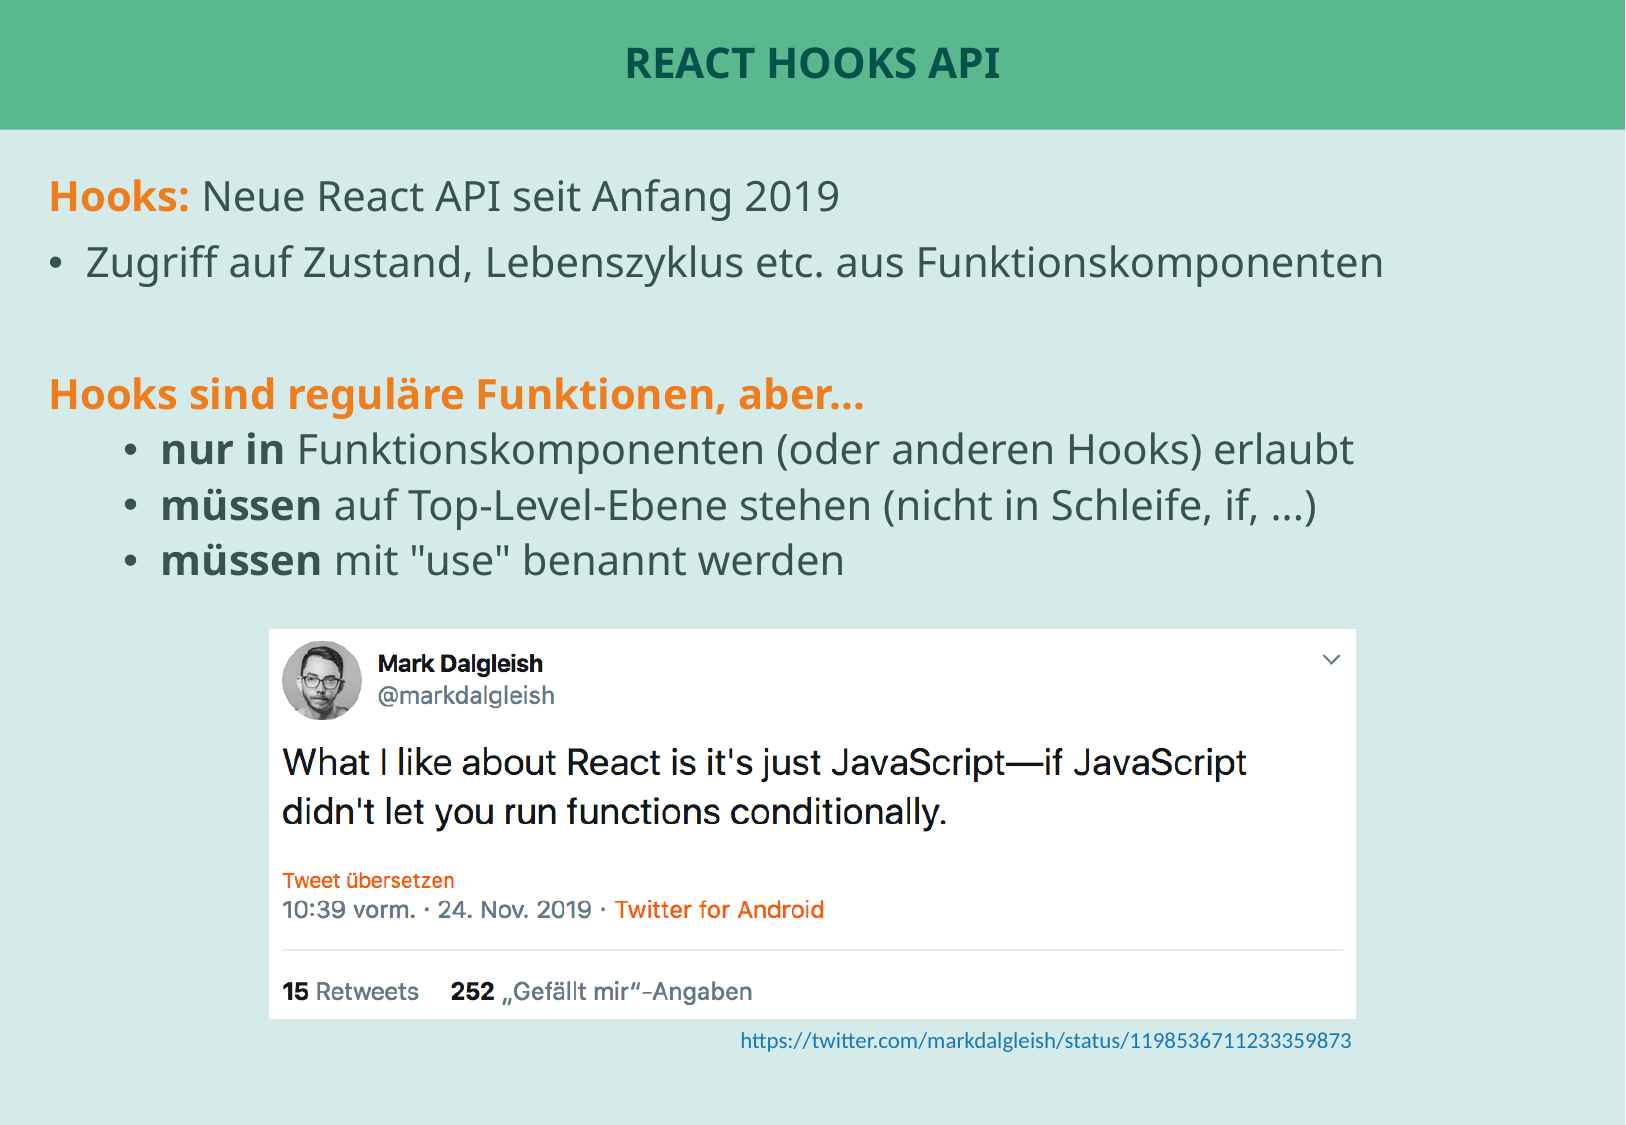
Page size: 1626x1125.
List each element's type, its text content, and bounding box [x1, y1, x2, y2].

list Hooks: Neue React API seit Anfang 2019 Zugriff auf Zustand, Lebenszyklus etc. aus Funktionskomponenten Hooks sind reguläre Funktionen, aber... nur in Funktionskomponenten (oder anderen Hooks) erlaubt müssen auf Top-Level-Ebene stehen (nicht in Schleife, if, ...) müssen mit "use" benannt werden [33, 168, 1592, 1043]
picture [269, 629, 1356, 1019]
title React Hooks API [0, 0, 1625, 130]
text_box https://twitter.com/markdalgleish/status/1198536711233359873 [725, 1018, 1539, 1061]
